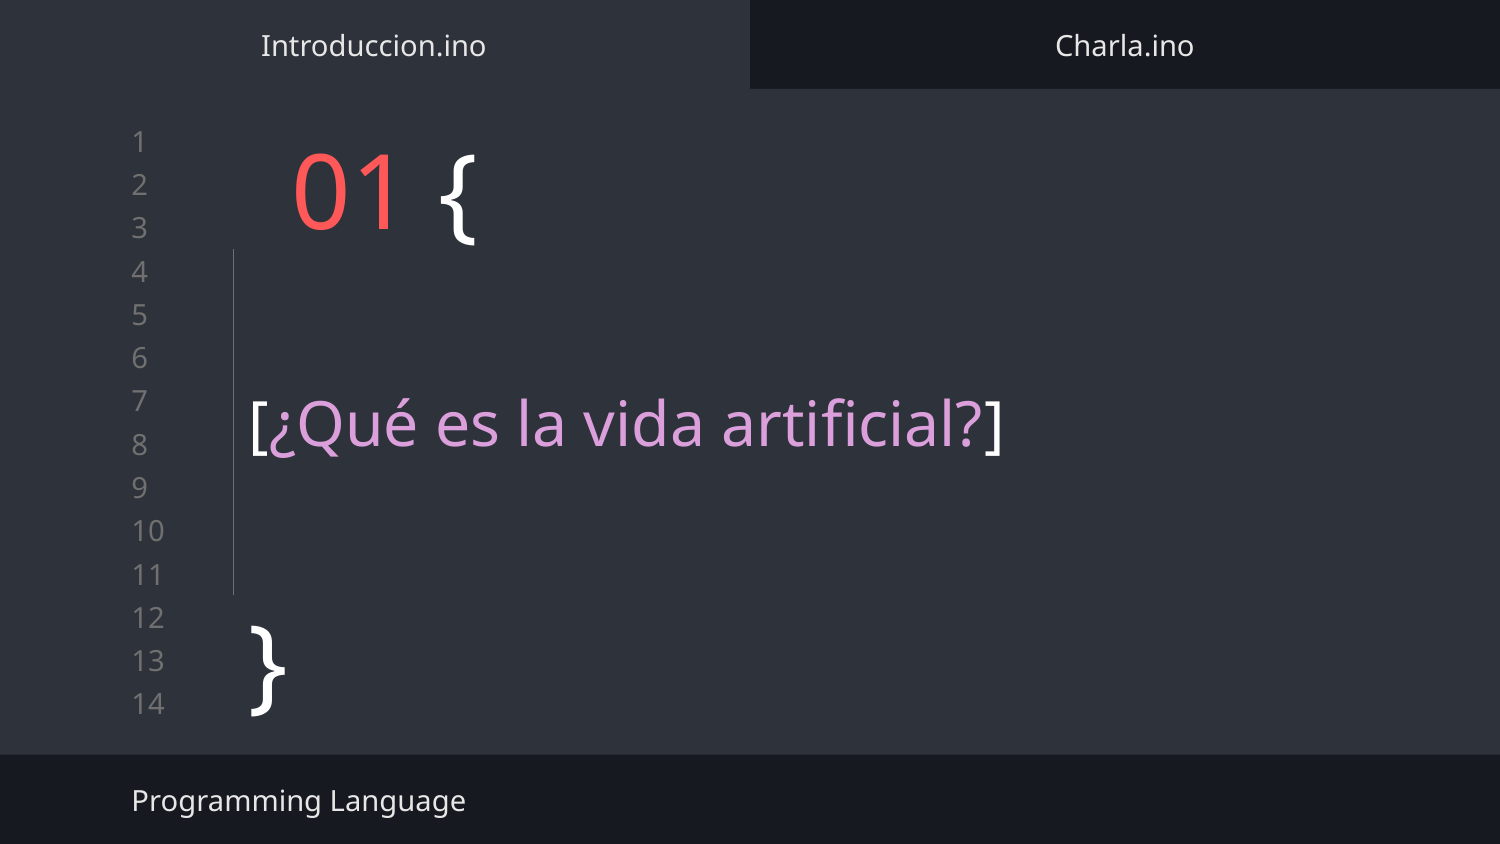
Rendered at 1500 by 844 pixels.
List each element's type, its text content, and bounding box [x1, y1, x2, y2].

subtitle Programming Language [116, 770, 915, 829]
subtitle Introduccion.ino [0, 15, 749, 74]
subtitle Charla.ino [750, 15, 1500, 74]
title [¿Qué es la vida artificial?] [239, 377, 1500, 466]
text_box } [233, 594, 317, 724]
title 01 { [233, 97, 536, 279]
